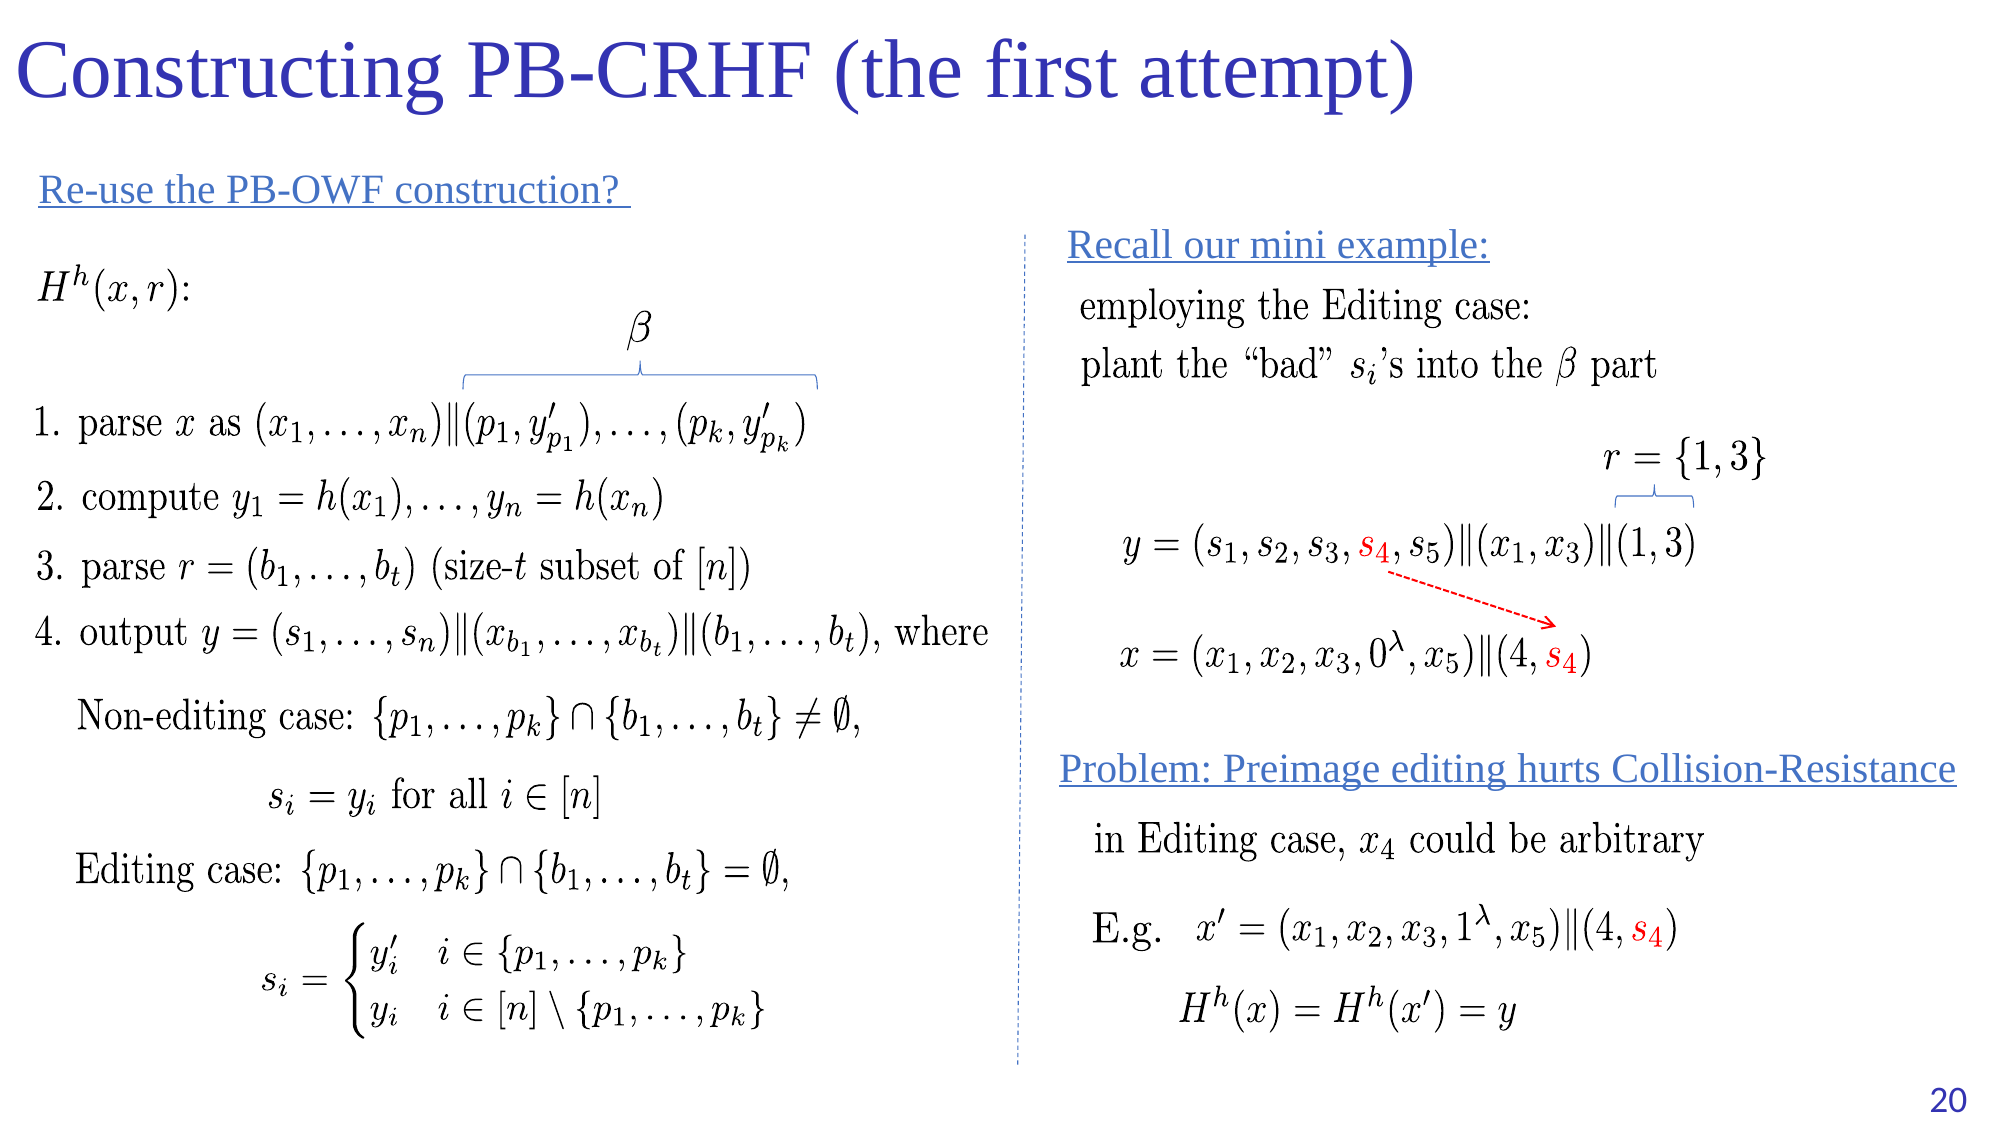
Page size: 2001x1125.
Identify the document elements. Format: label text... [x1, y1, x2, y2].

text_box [77, 694, 859, 741]
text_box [1092, 912, 1160, 952]
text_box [35, 612, 988, 657]
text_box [261, 922, 765, 1039]
text_box [626, 310, 652, 351]
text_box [268, 775, 599, 819]
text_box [1603, 436, 1766, 481]
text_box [1123, 523, 1694, 567]
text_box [1095, 821, 1704, 862]
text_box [1120, 629, 1590, 678]
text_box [76, 848, 788, 894]
text_box Re-use the PB-OWF construction? [23, 154, 646, 219]
text_box [462, 360, 818, 390]
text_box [1017, 234, 1025, 1068]
text_box [1614, 484, 1695, 508]
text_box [1388, 571, 1557, 627]
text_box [37, 477, 662, 521]
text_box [37, 546, 749, 591]
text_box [37, 264, 189, 312]
title Constructing PB-CRHF (the first attempt) [0, 0, 1725, 142]
text_box Recall our mini example: [1052, 208, 1506, 274]
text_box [1081, 346, 1657, 387]
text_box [35, 401, 805, 453]
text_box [1196, 903, 1676, 951]
text_box Problem: Preimage editing hurts Collision-Resistance [1044, 733, 1973, 799]
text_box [1179, 985, 1516, 1033]
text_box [1080, 288, 1528, 329]
